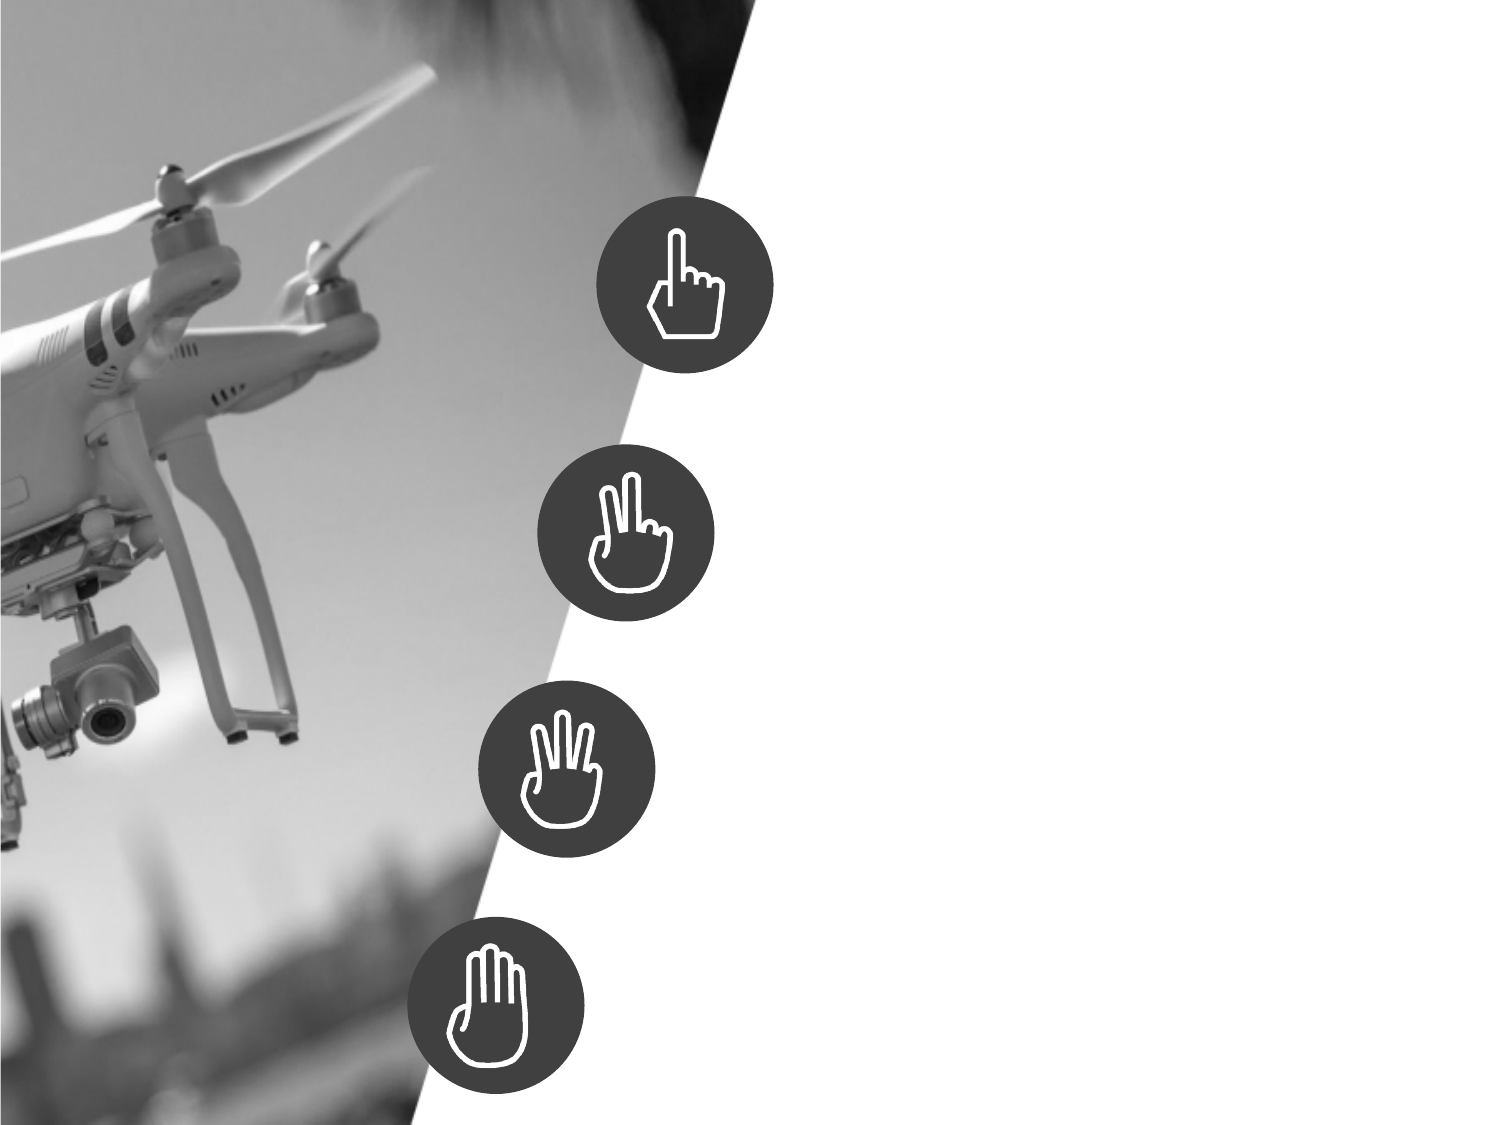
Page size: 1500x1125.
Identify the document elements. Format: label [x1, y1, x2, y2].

text_box [407, 916, 585, 1095]
text_box [596, 195, 774, 374]
text_box [477, 680, 656, 858]
text_box [537, 444, 715, 622]
picture [0, 0, 807, 1125]
